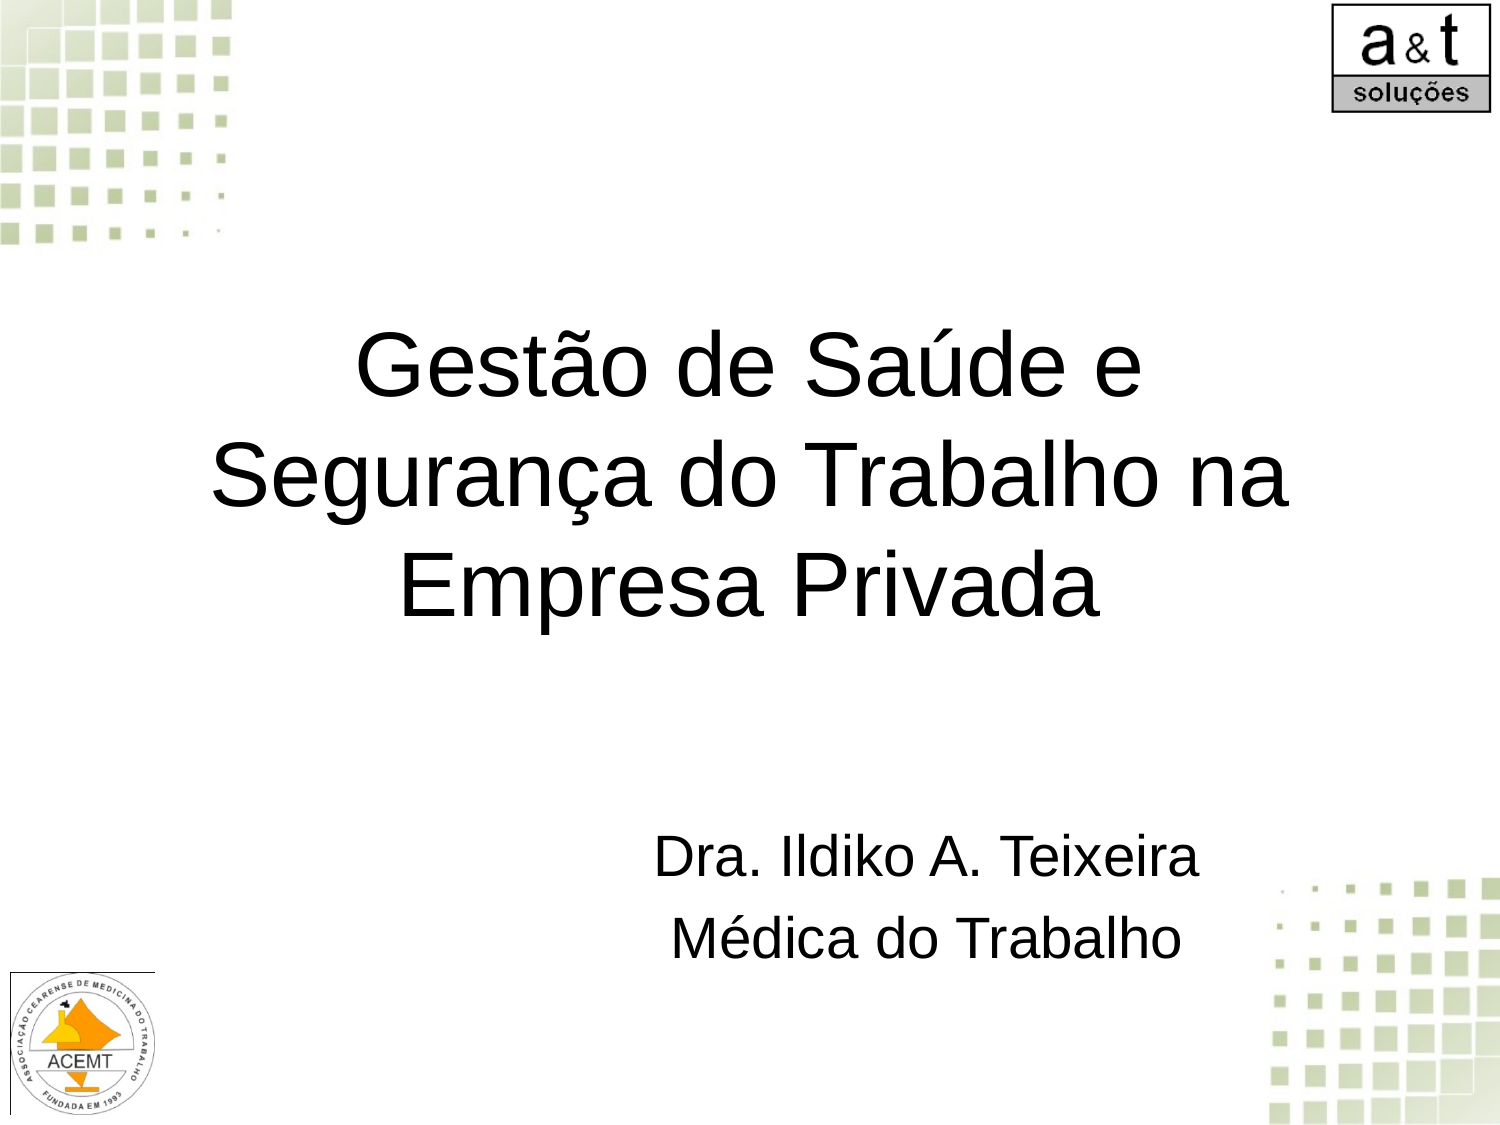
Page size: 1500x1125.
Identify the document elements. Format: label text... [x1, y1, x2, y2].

picture [0, 0, 243, 256]
picture [1257, 869, 1500, 1125]
subtitle Dra. Ildiko A. Teixeira Médica do Trabalho [548, 810, 1306, 988]
picture [1328, 0, 1500, 118]
picture [10, 972, 155, 1115]
title Gestão de Saúde e Segurança do Trabalho na Empresa Privada [112, 349, 1388, 591]
